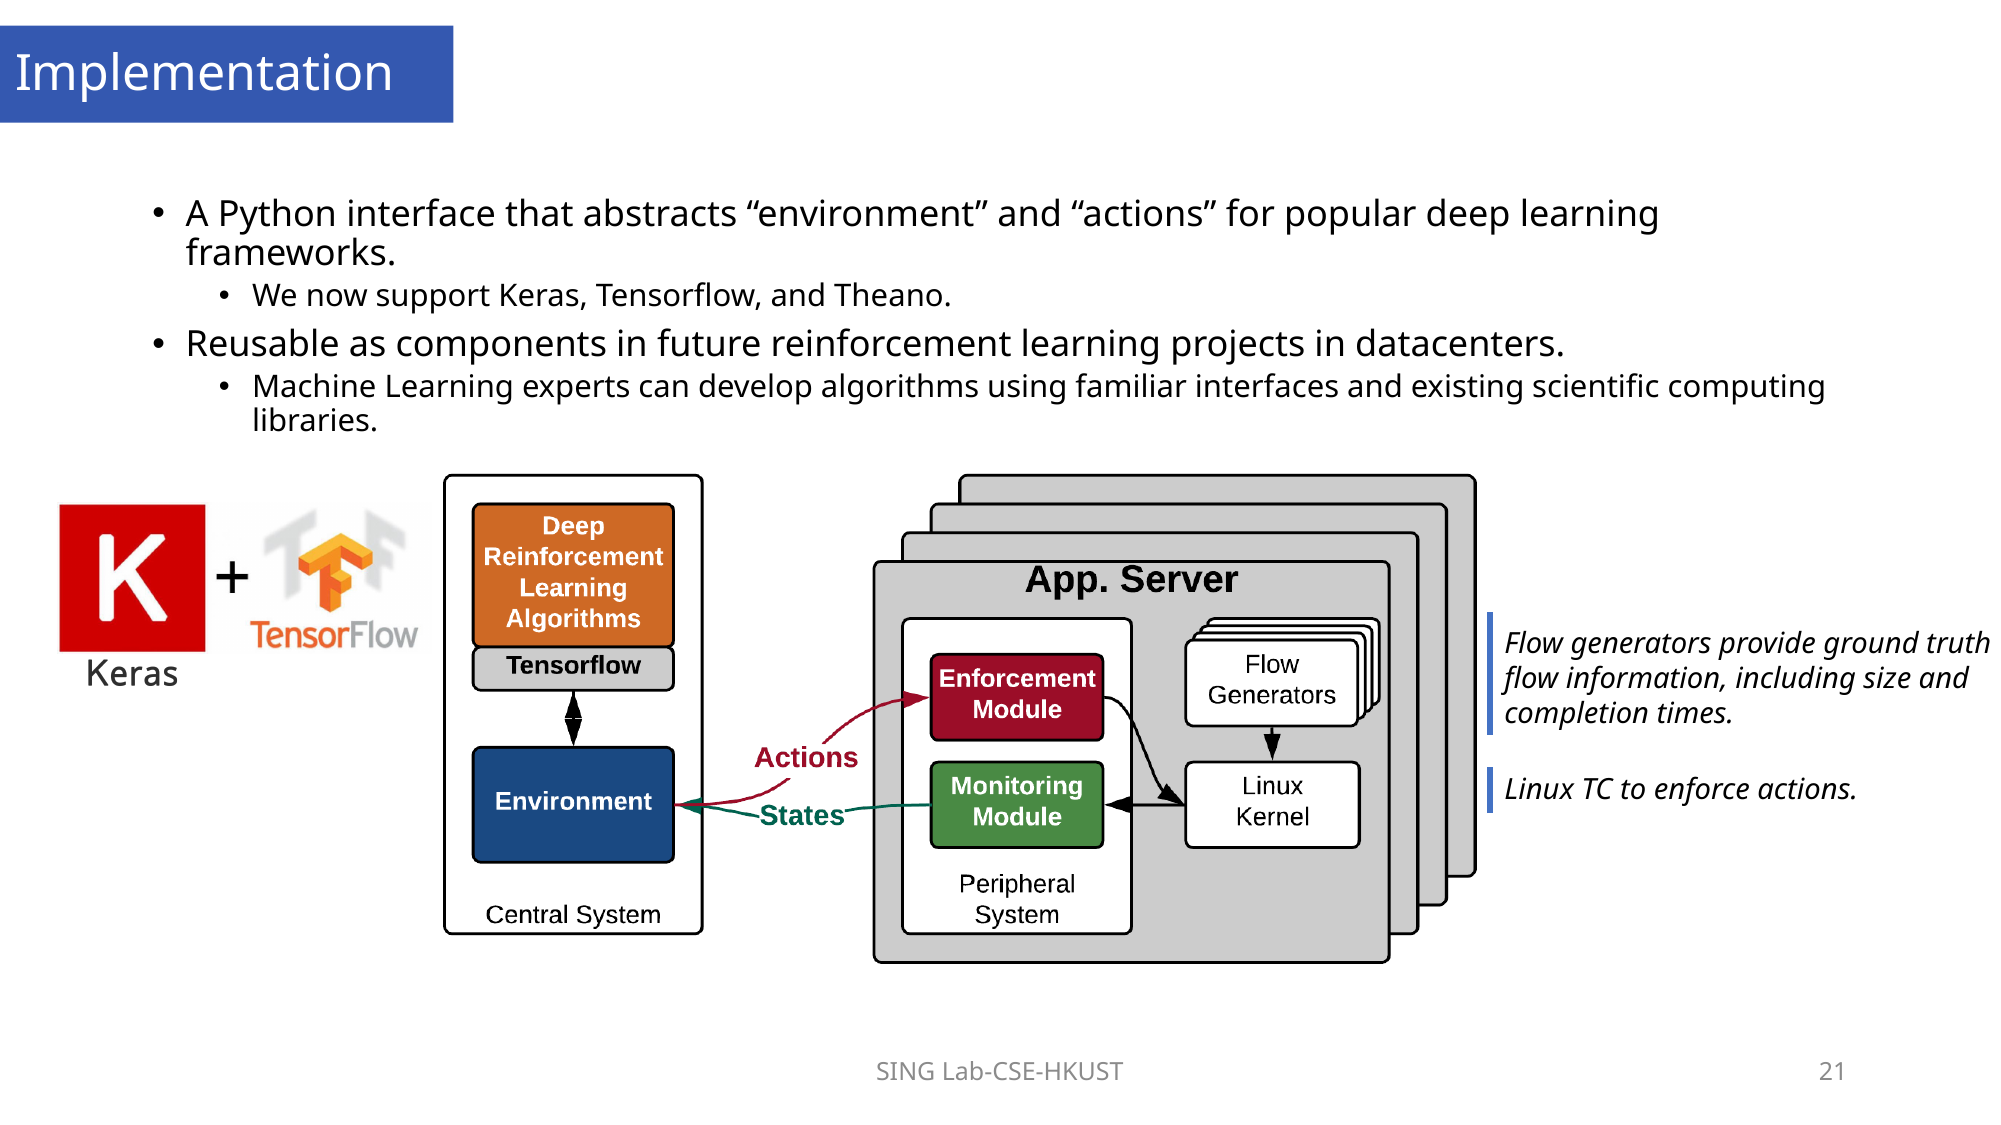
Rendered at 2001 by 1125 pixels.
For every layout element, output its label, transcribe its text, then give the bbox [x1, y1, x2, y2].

text_box Flow generators provide ground truth flow information, including size and completion times. [1532, 617, 2000, 737]
text_box Linux TC to enforce actions. [1532, 762, 2000, 813]
title Implementation [0, 25, 454, 123]
picture [57, 418, 1532, 1020]
list A Python interface that abstracts “environment” and “actions” for popular deep learning frameworks. We now support Keras, Tensorflow, and Theano. Reusable as components in future reinforcement learning projects in datacenters. Machine Learning experts can develop algorithms using familiar interfaces and existing scientific computing libraries. [137, 186, 1863, 447]
slide_number 21 [1412, 1042, 1863, 1103]
footer SING Lab-CSE-HKUST [662, 1042, 1338, 1103]
